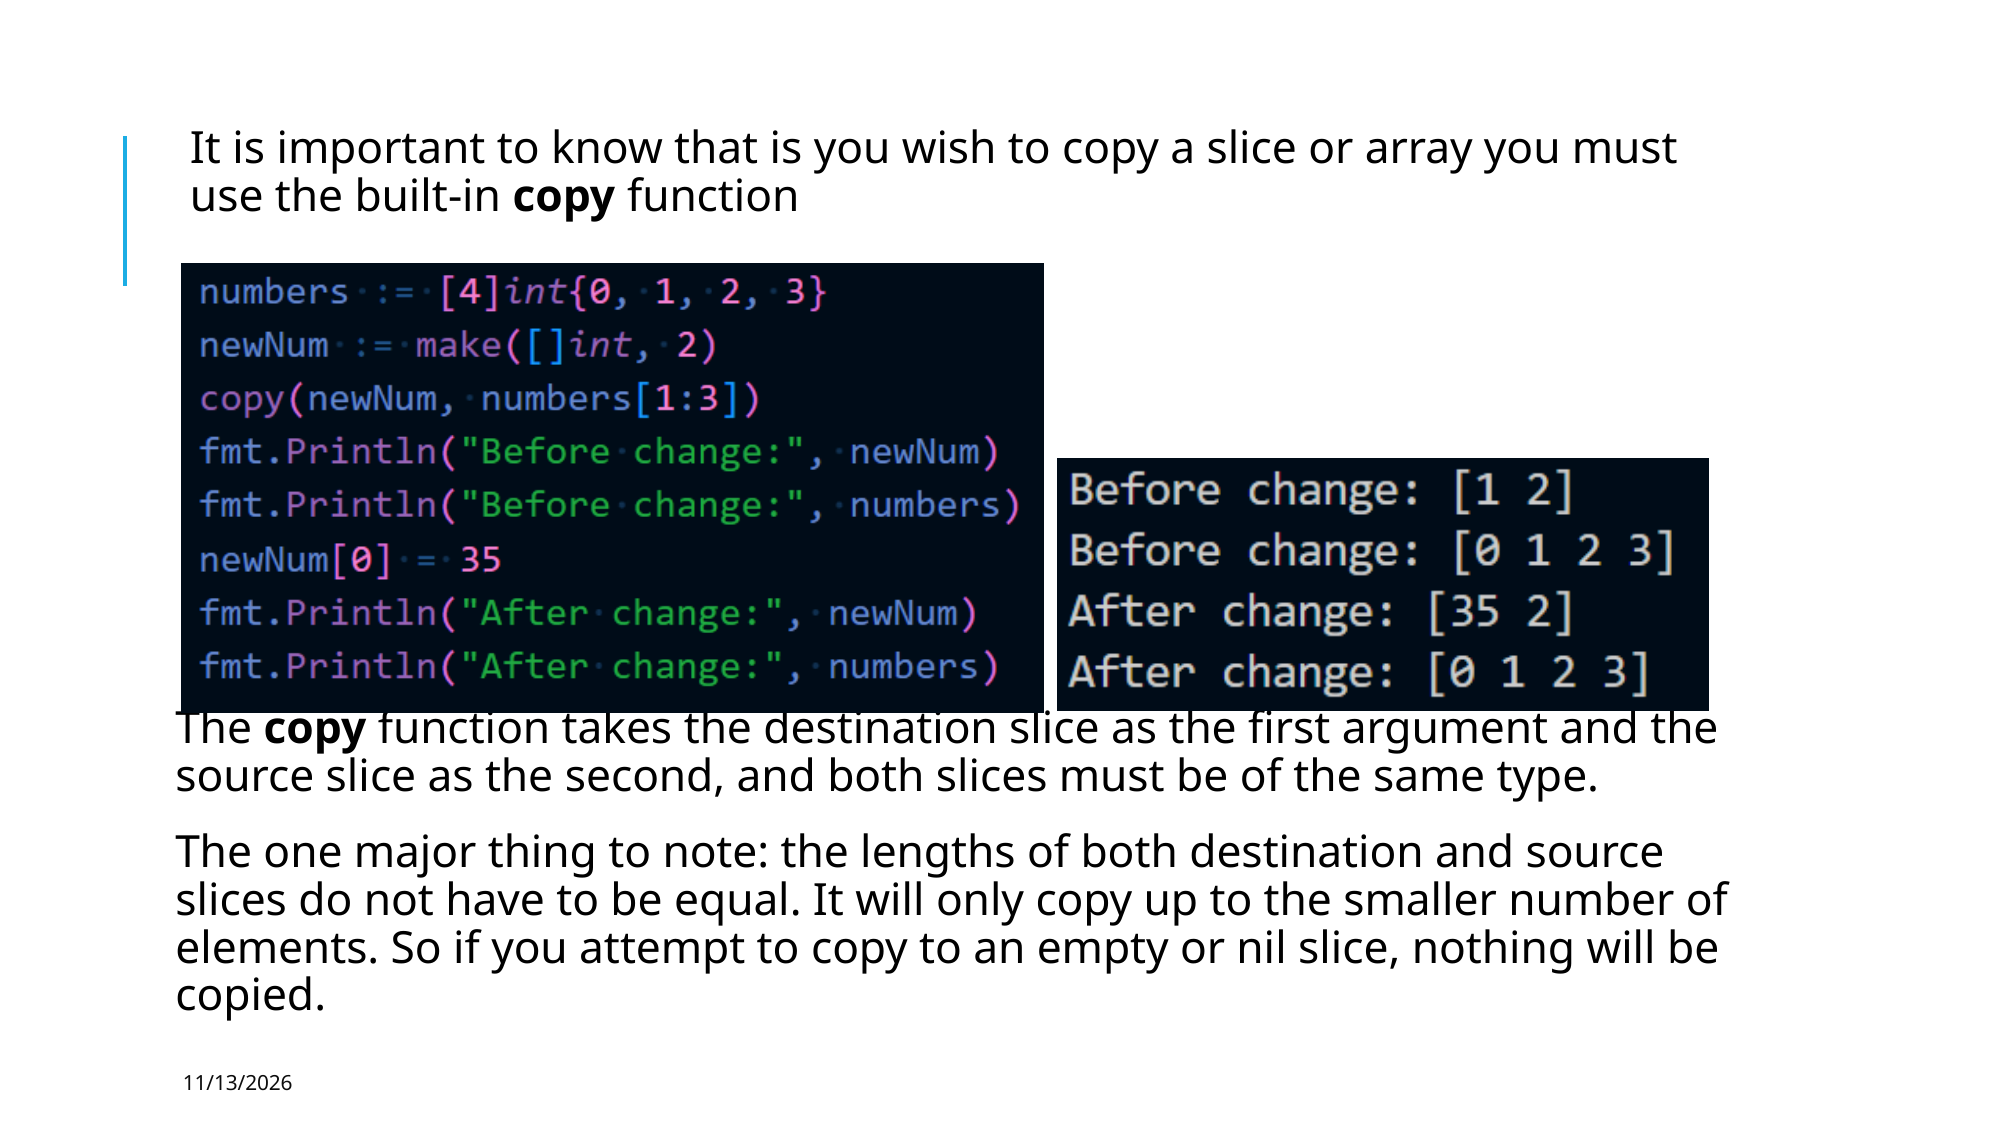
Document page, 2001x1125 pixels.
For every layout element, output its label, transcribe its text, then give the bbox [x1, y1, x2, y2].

list It is important to know that is you wish to copy a slice or array you must use the built-in copy function Result of code: The copy function takes the destination slice as the first argument and the source slice as the second, and both slices must be of the same type. The one major thing to note: the lengths of both destination and source slices do not have to be equal. It will only copy up to the smaller number of elements. So if you attempt to copy to an empty or nil slice, nothing will be copied. [168, 117, 1763, 1035]
picture [181, 263, 1045, 713]
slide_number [168, 1061, 522, 1107]
picture [1057, 458, 1710, 711]
